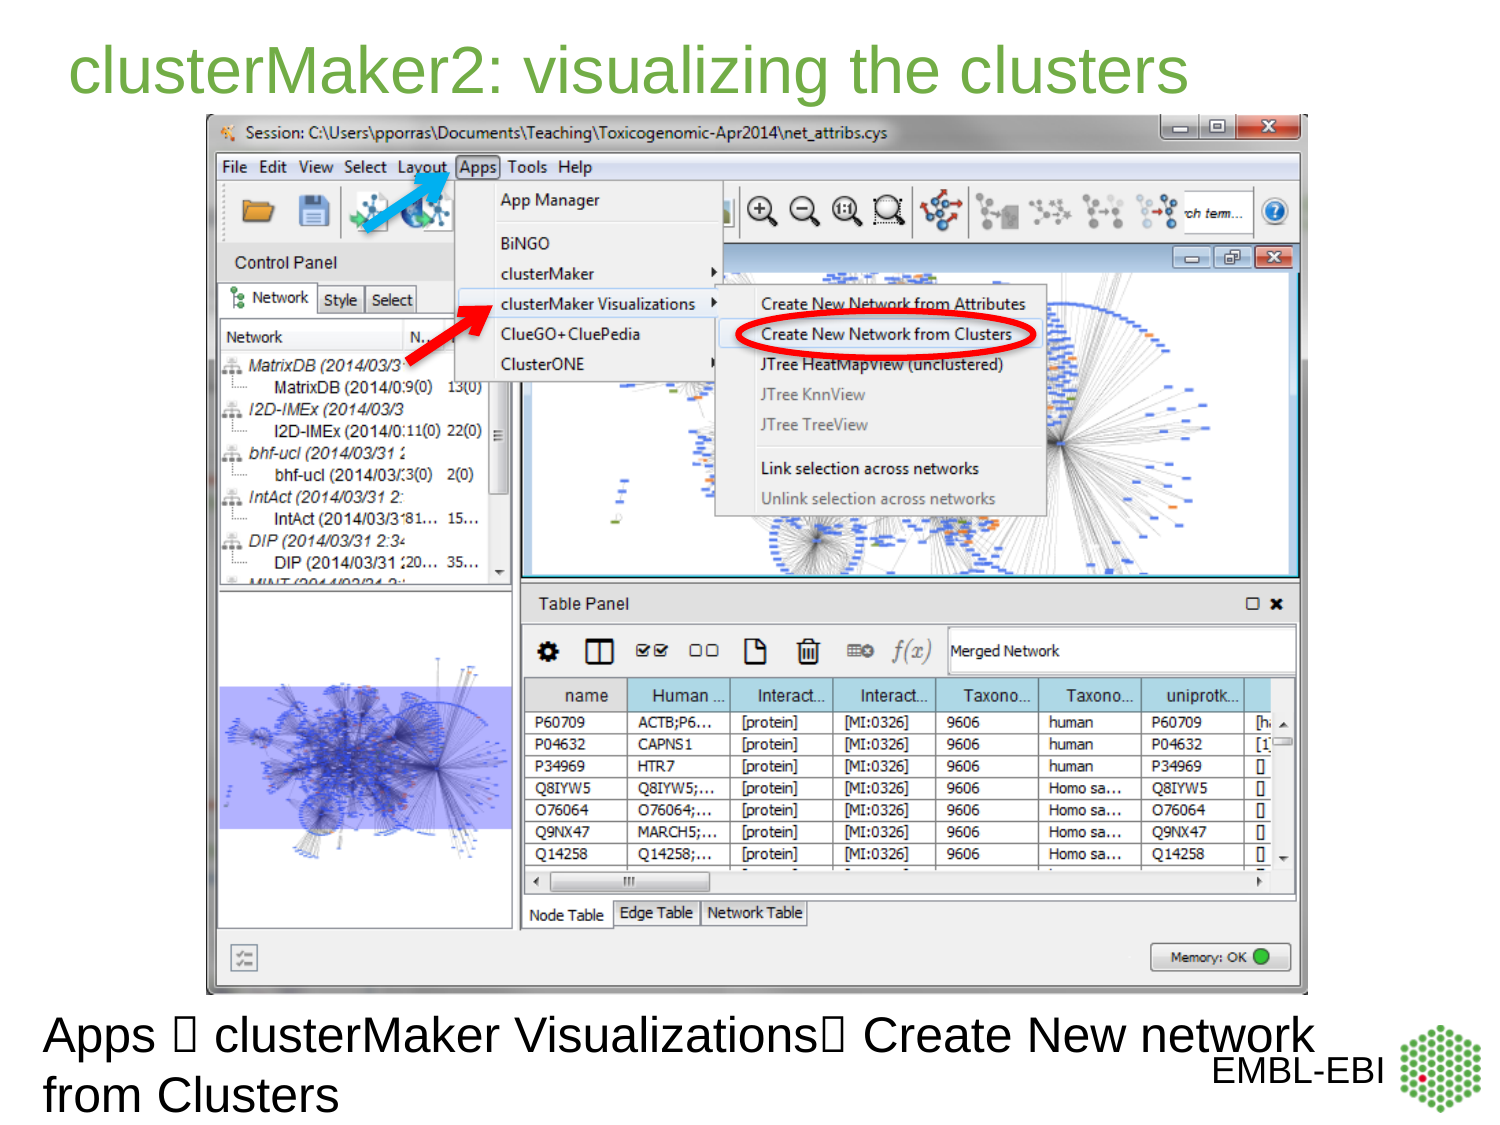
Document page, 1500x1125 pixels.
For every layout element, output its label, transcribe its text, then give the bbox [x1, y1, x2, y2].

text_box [407, 305, 493, 363]
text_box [364, 171, 451, 230]
picture [206, 114, 1308, 996]
picture [1396, 1025, 1481, 1113]
text_box clusterMaker2: visualizing the clusters [53, 19, 1341, 115]
text_box Apps  clusterMaker Visualizations Create New network from Clusters [27, 995, 1341, 1125]
